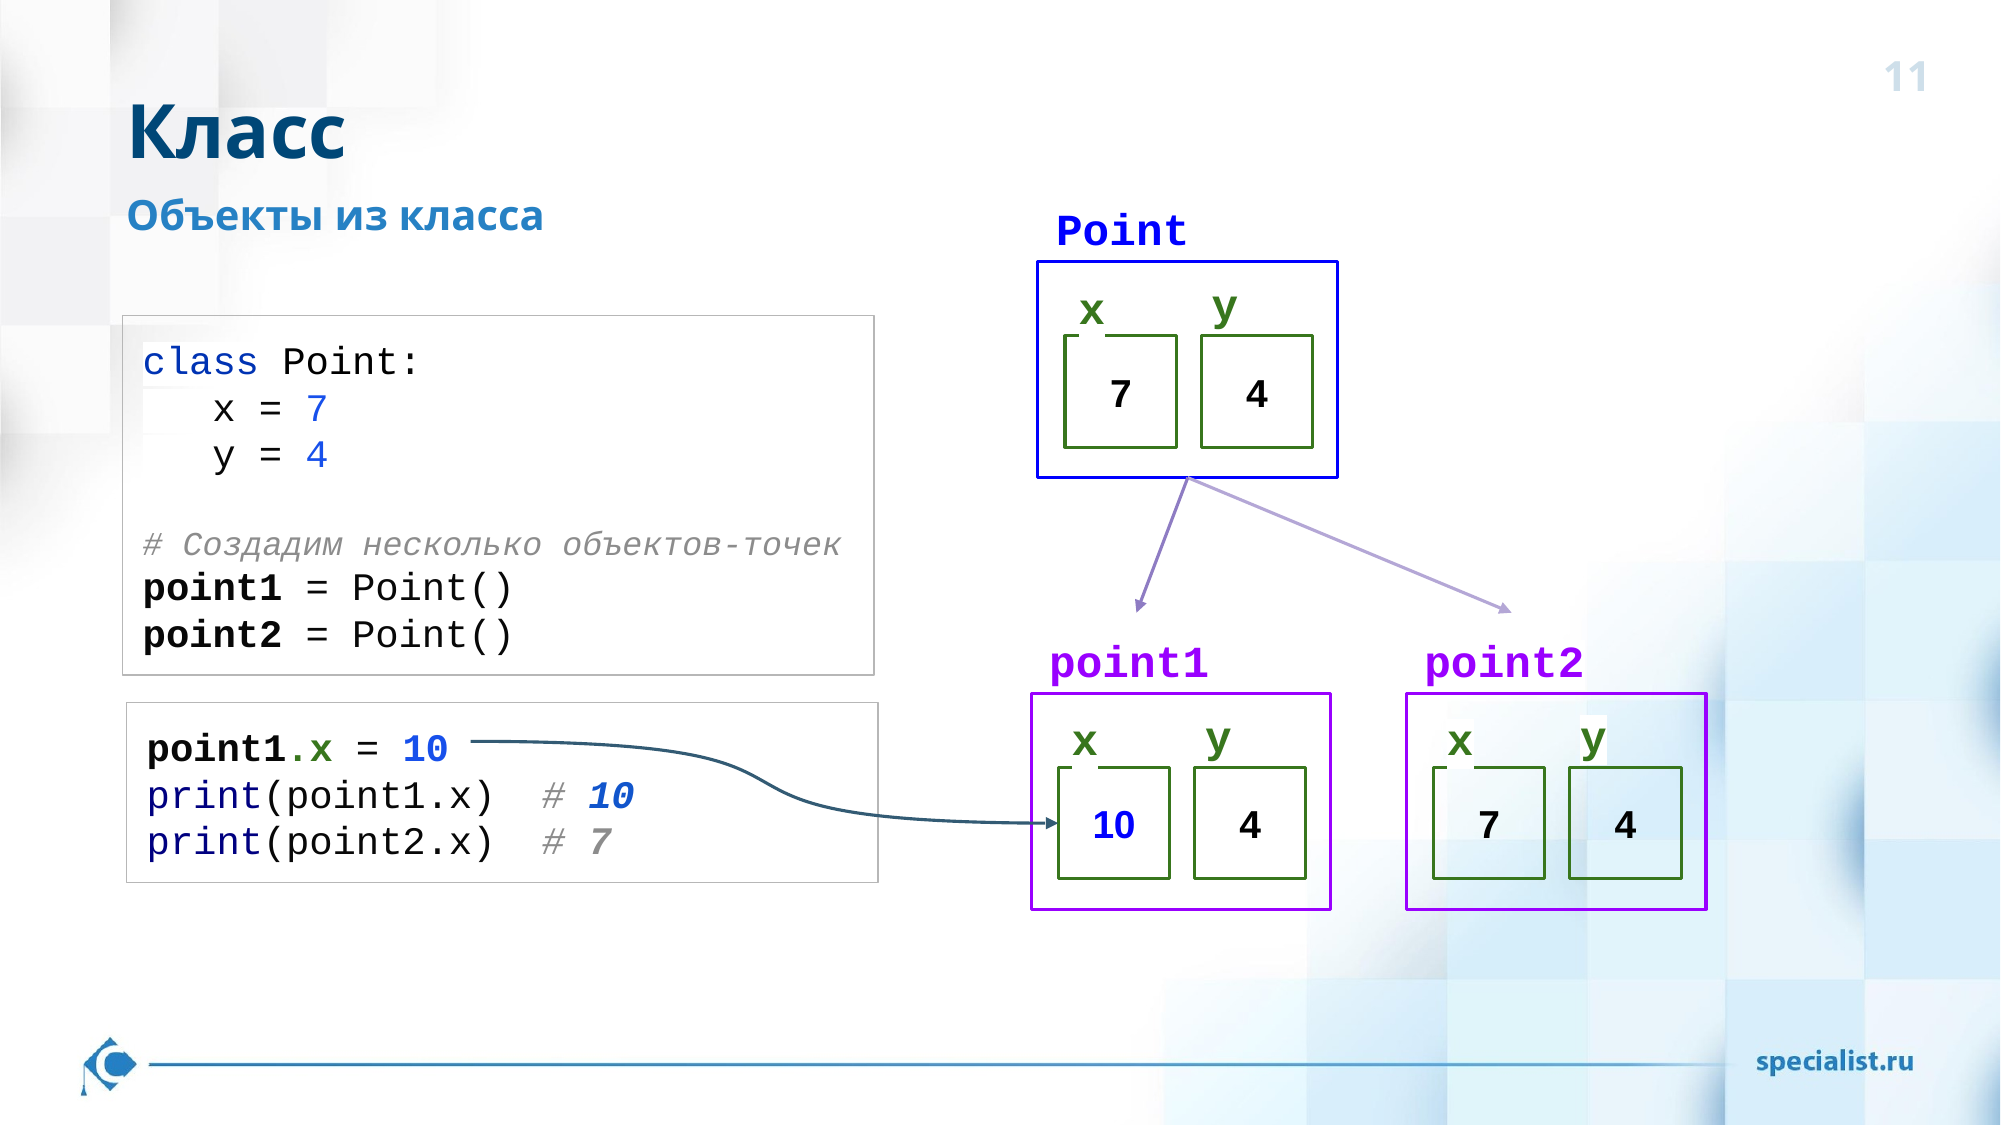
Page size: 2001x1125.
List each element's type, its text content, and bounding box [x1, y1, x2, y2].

text_box point2 [1404, 612, 1619, 707]
text_box y [1191, 293, 1270, 350]
title Класс [111, 0, 1522, 181]
text_box y [1560, 687, 1638, 781]
text_box point1.x = 10 print(point1.x) # 10 print(point2.x) # 7 [126, 702, 878, 883]
text_box [1406, 693, 1707, 910]
text_box point1 [1029, 612, 1244, 707]
text_box 7 [1433, 767, 1545, 879]
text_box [470, 741, 1059, 824]
text_box y [1184, 687, 1263, 781]
text_box 4 [1194, 767, 1306, 879]
text_box class Point: x = 7 y = 4 # Создадим несколько объектов-точек point1 = Point() point2 = Point() [122, 315, 874, 676]
text_box [139, 715, 471, 768]
text_box x [1058, 293, 1137, 353]
text_box 10 [1058, 767, 1170, 879]
text_box 7 [1065, 335, 1177, 448]
text_box 4 [1201, 335, 1313, 448]
text_box x [1051, 707, 1130, 785]
text_box 4 [1569, 767, 1682, 879]
list Объекты из класса [111, 181, 1522, 293]
text_box x [1426, 707, 1505, 785]
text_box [1189, 477, 1512, 613]
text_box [1136, 477, 1188, 613]
text_box [1037, 293, 1338, 478]
text_box [1031, 693, 1331, 910]
picture [0, 0, 2001, 1125]
